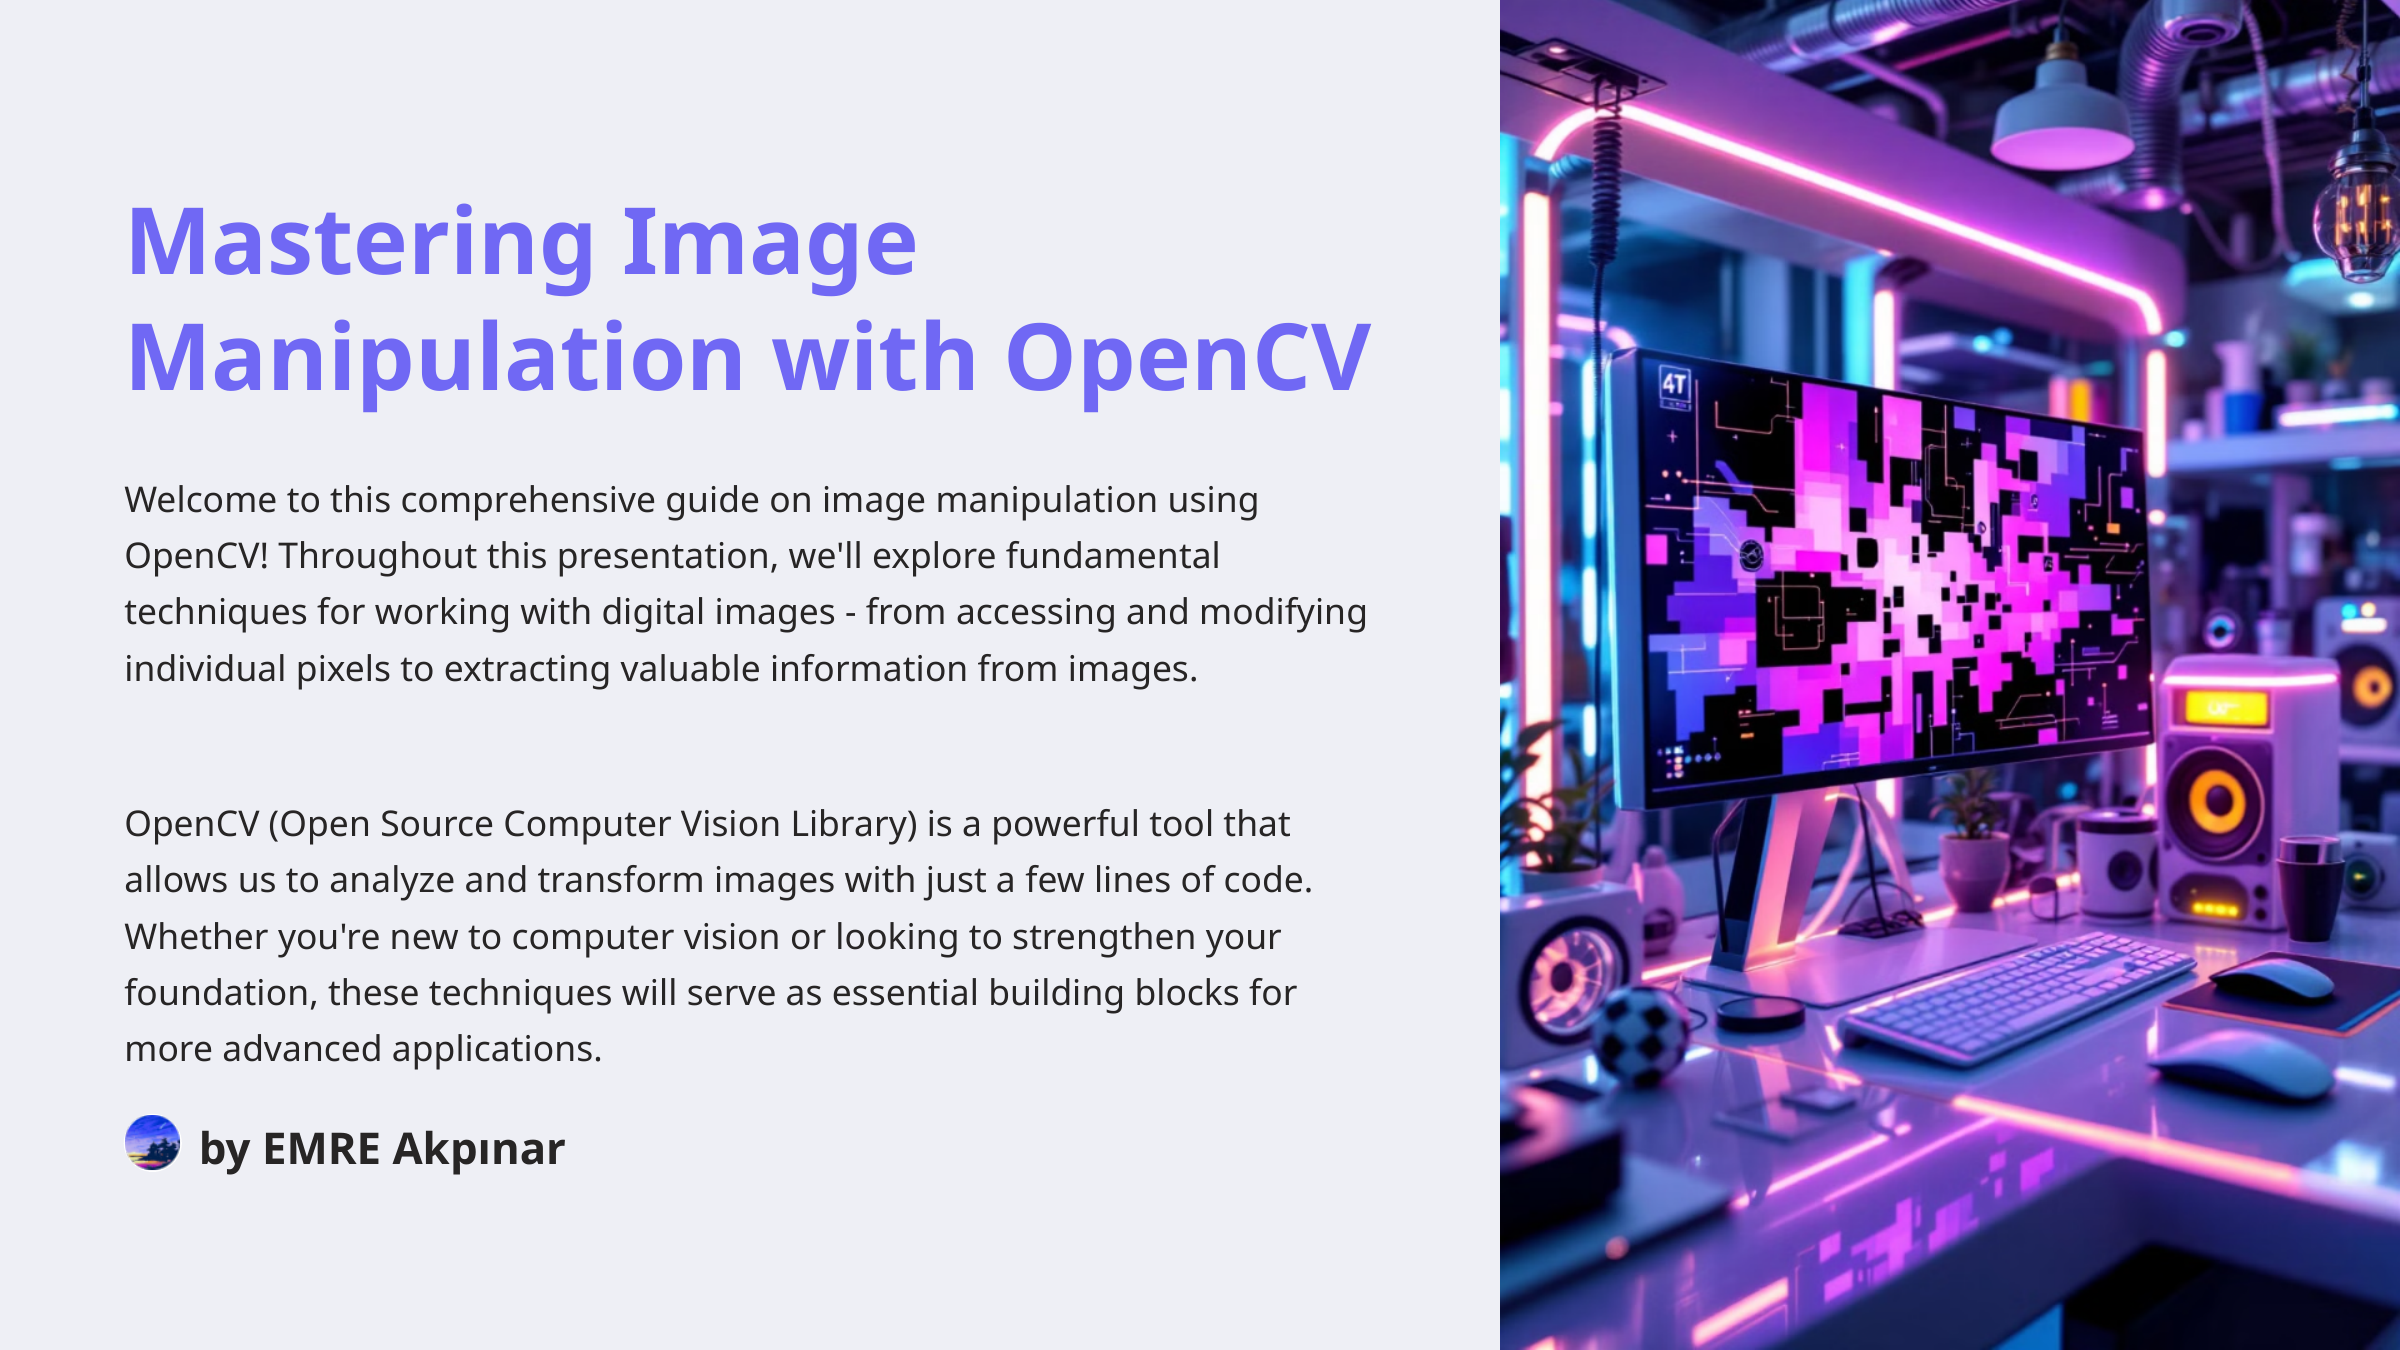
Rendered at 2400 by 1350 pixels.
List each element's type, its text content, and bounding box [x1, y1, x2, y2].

text_box OpenCV (Open Source Computer Vision Library) is a powerful tool that allows us to analyze and transform images with just a few lines of code. Whether you're new to computer vision or looking to strengthen your foundation, these techniques will serve as essential building blocks for more advanced applications. [124, 787, 1376, 1072]
picture [1499, 0, 2400, 1350]
text_box Welcome to this comprehensive guide on image manipulation using OpenCV! Throughout this presentation, we'll explore fundamental techniques for working with digital images - from accessing and modifying individual pixels to extracting valuable information from images. [124, 463, 1376, 748]
text_box Mastering Image Manipulation with OpenCV [124, 175, 1376, 410]
text_box by EMRE Akpınar [198, 1111, 600, 1174]
picture [125, 1115, 180, 1170]
